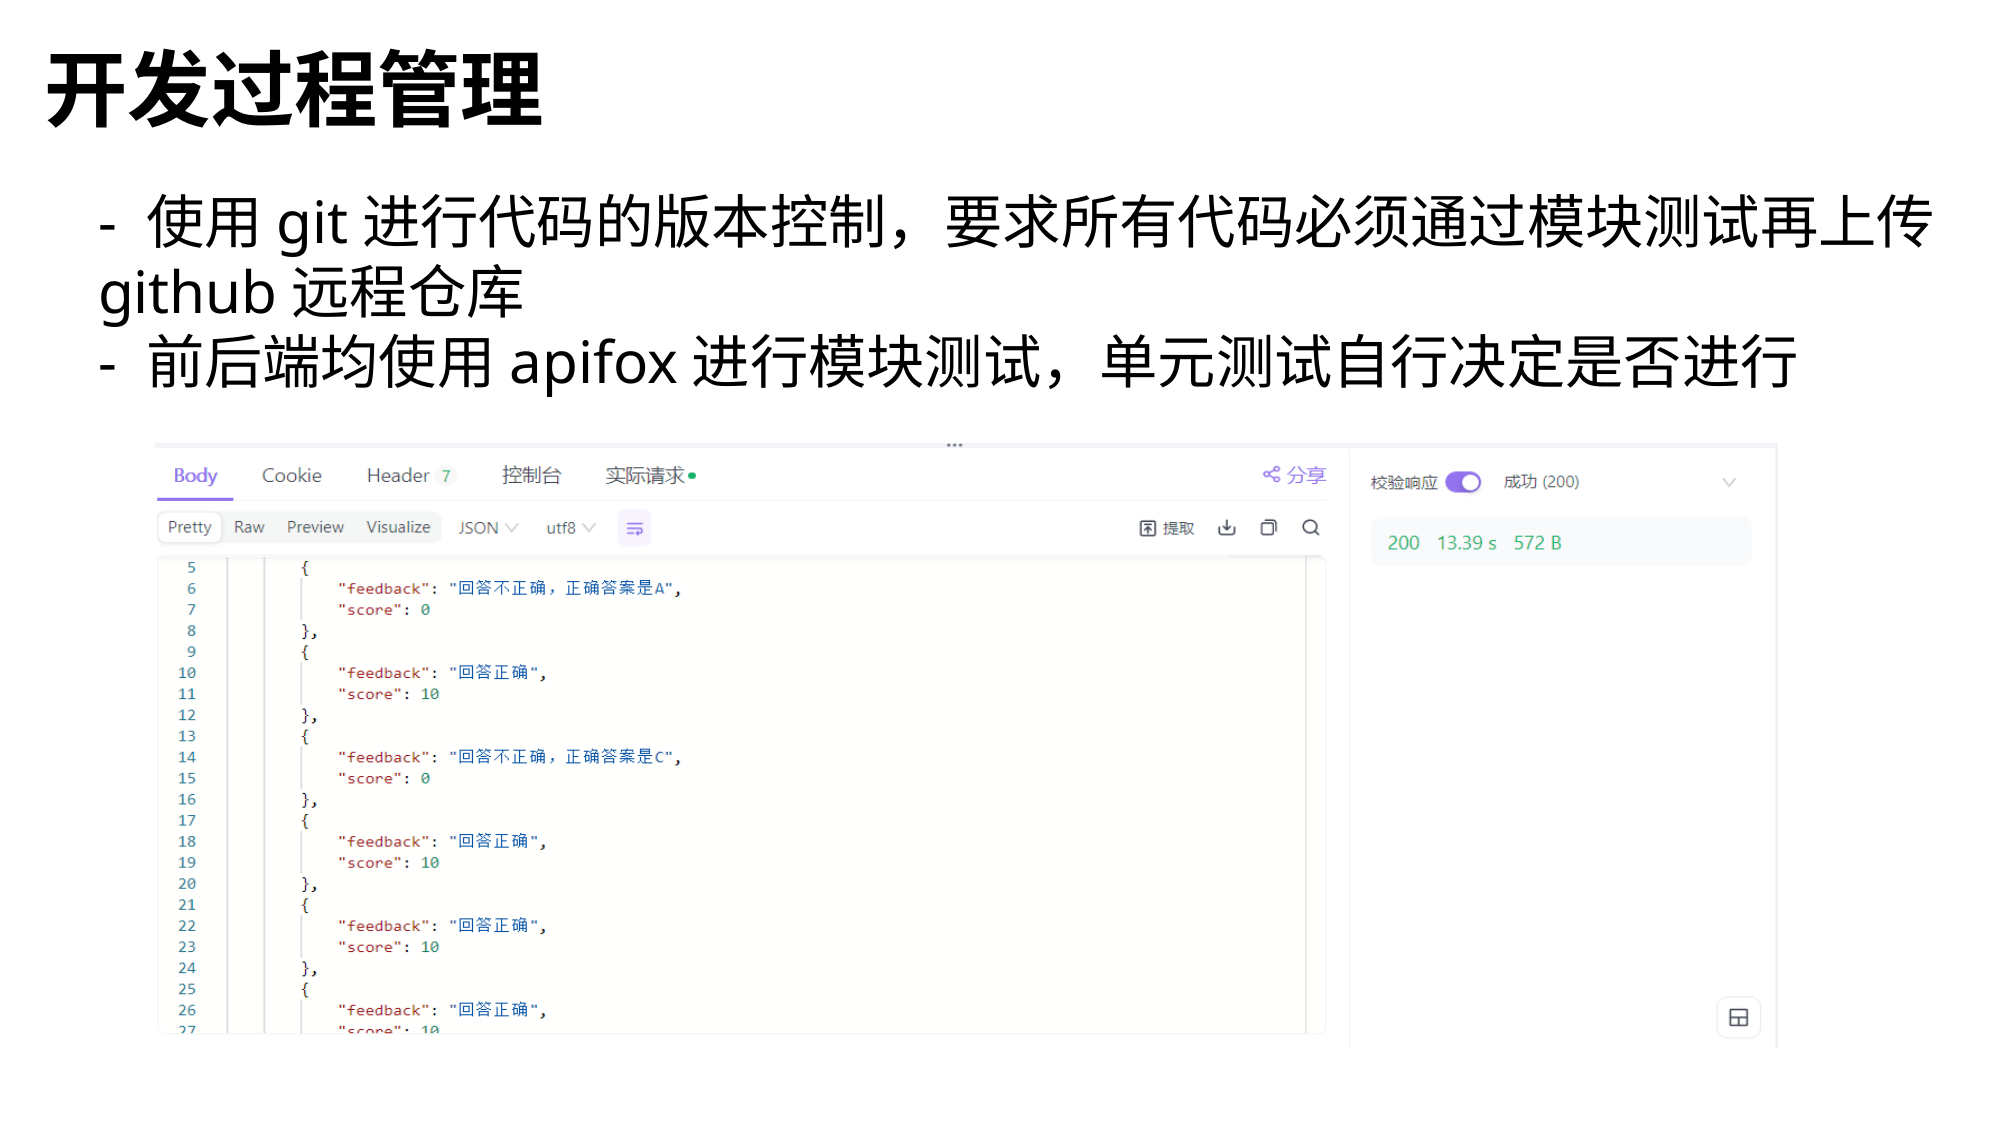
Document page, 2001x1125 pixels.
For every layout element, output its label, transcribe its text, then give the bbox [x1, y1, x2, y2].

text_box - 使用git进行代码的版本控制，要求所有代码必须通过模块测试再上传github远程仓库 - 前后端均使用apifox进行模块测试，单元测试自行决定是否进行 [83, 177, 1955, 409]
picture [155, 443, 1778, 1048]
text_box 结合64导脑电采集帽、高清摄像头、麦克风等设备，在我们设计好的数据采集实验范式下采集被测者的脑电、视频、音频模态的数据 [999, 409, 1879, 519]
text_box 开发过程管理 [30, 29, 1239, 144]
